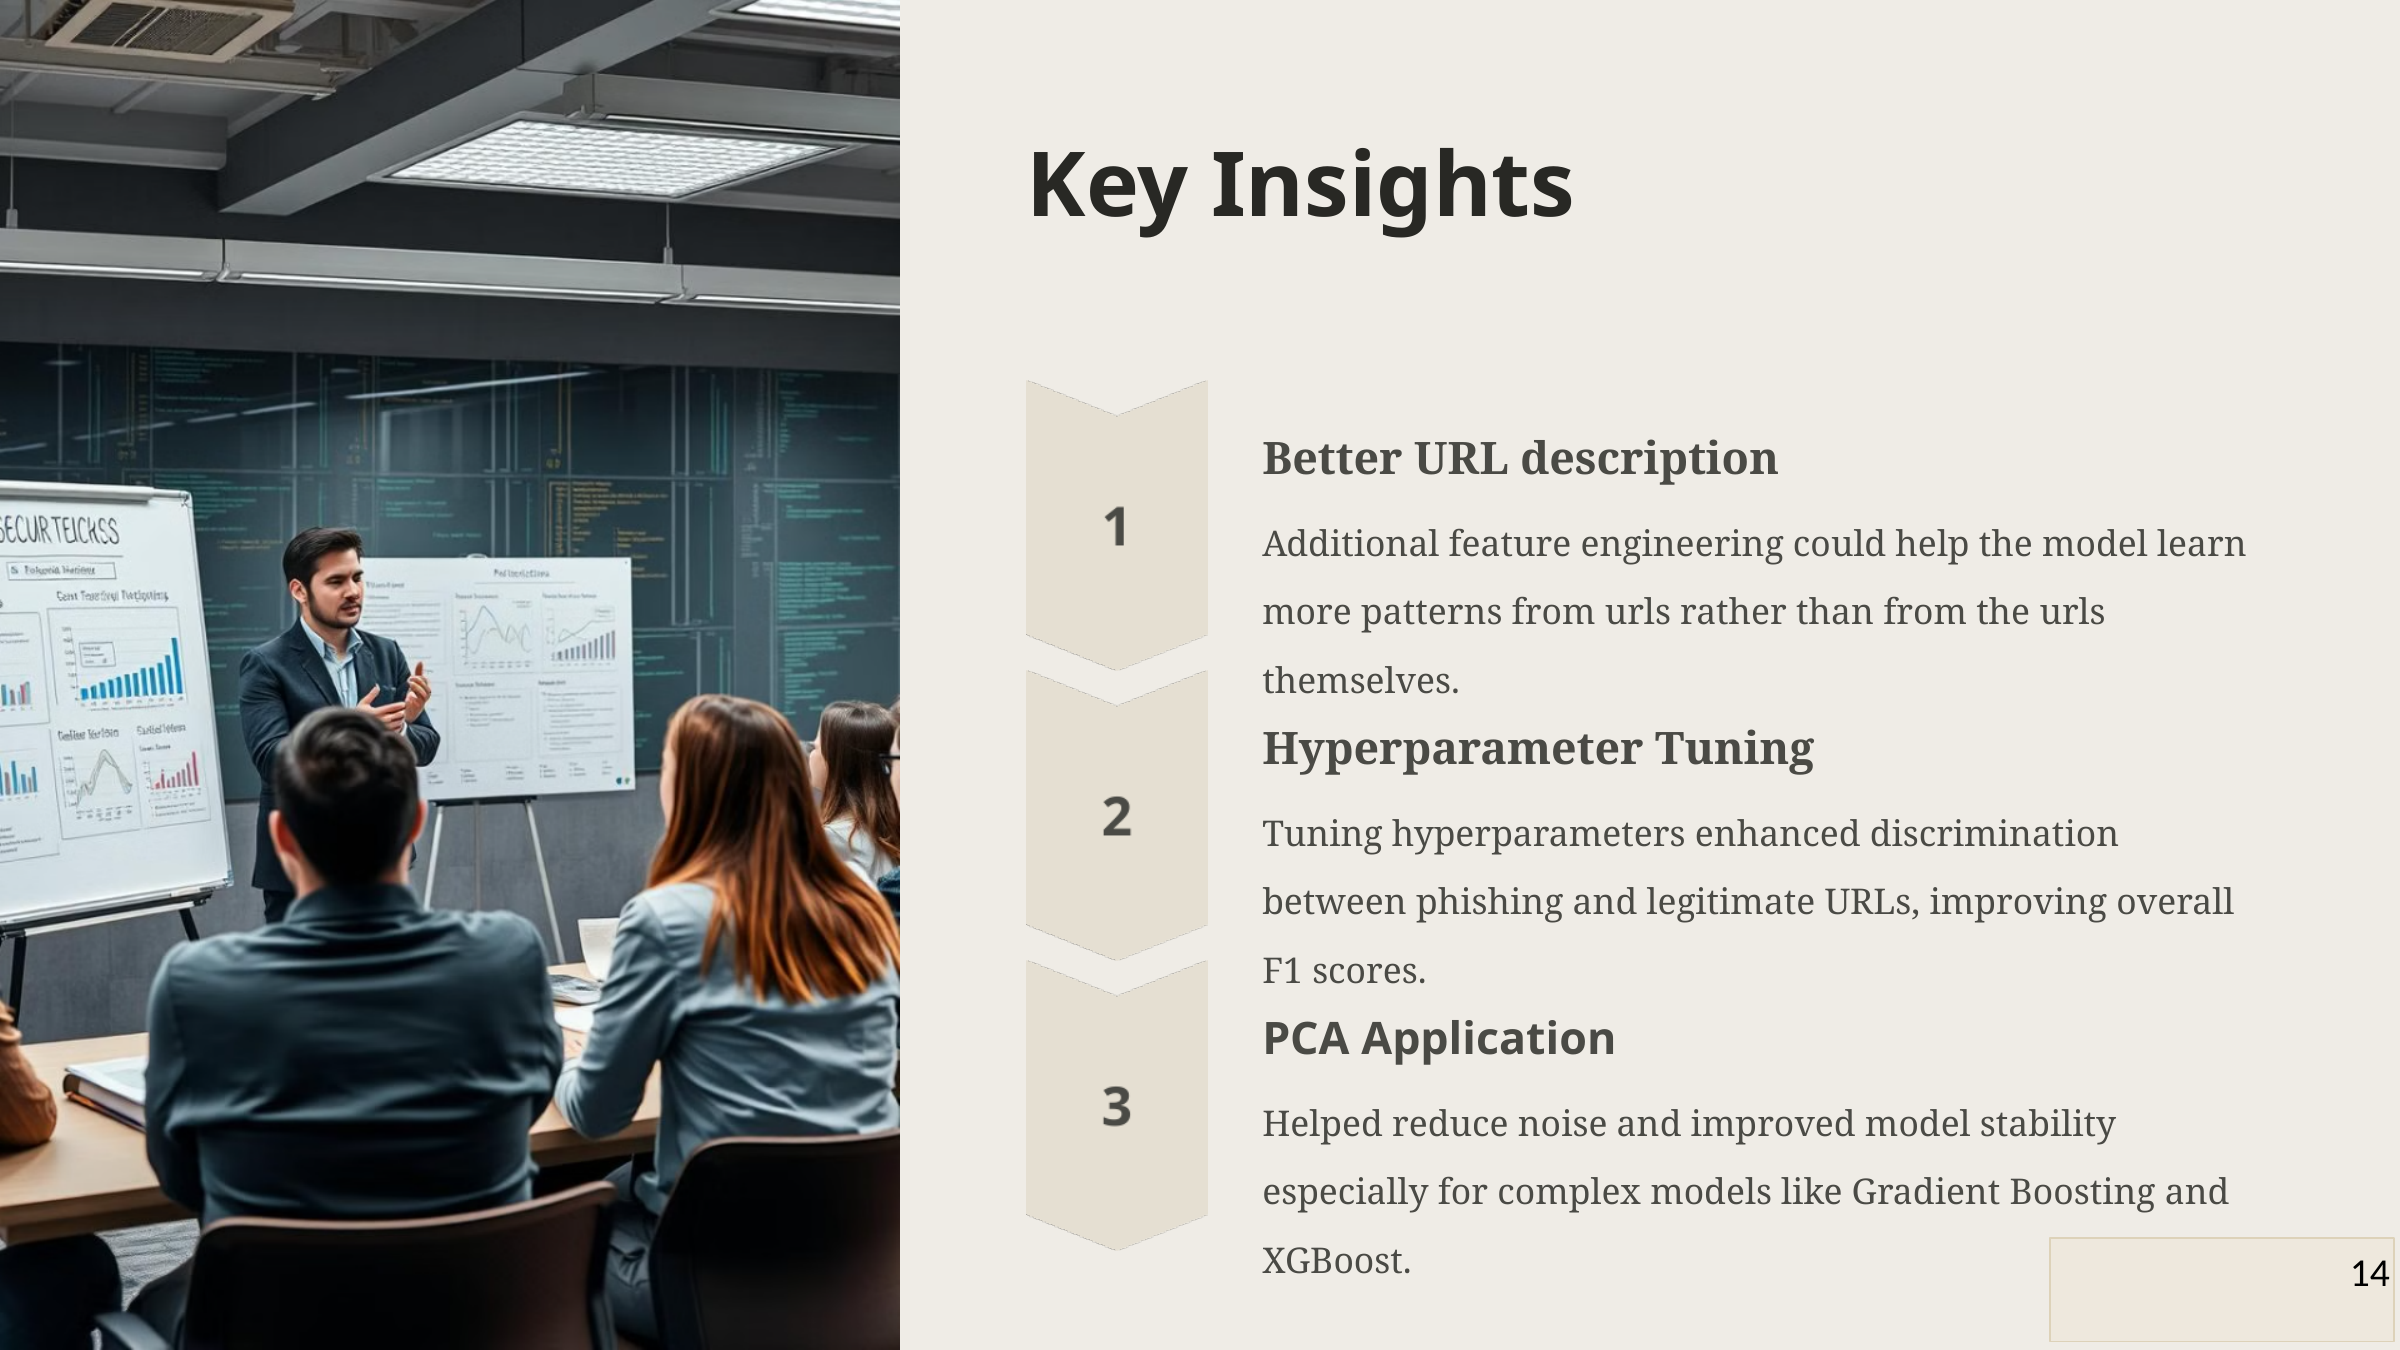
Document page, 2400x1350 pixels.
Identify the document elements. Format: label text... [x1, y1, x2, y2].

text_box [2097, 1342, 2245, 1350]
text_box Tuning hyperparameters enhanced discrimination between phishing and legitimate URLs, improving overall F1 scores. [1262, 785, 2274, 889]
text_box PCA Application [1262, 996, 1716, 1054]
picture [1026, 380, 1209, 1251]
text_box Key Insights [1026, 99, 2274, 327]
text_box Additional feature engineering could help the model learn more patterns from urls rather than from the urls themselves. [1262, 495, 2274, 617]
text_box [2049, 1237, 2394, 1342]
text_box Better URL description [1262, 416, 1858, 474]
text_box Hyperparameter Tuning [1262, 706, 2274, 764]
text_box Helped reduce noise and improved model stability especially for complex models like Gradient Boosting and XGBoost. [1262, 1074, 2274, 1179]
picture [0, 0, 901, 1350]
slide_number ‹#› [2245, 1246, 2390, 1350]
